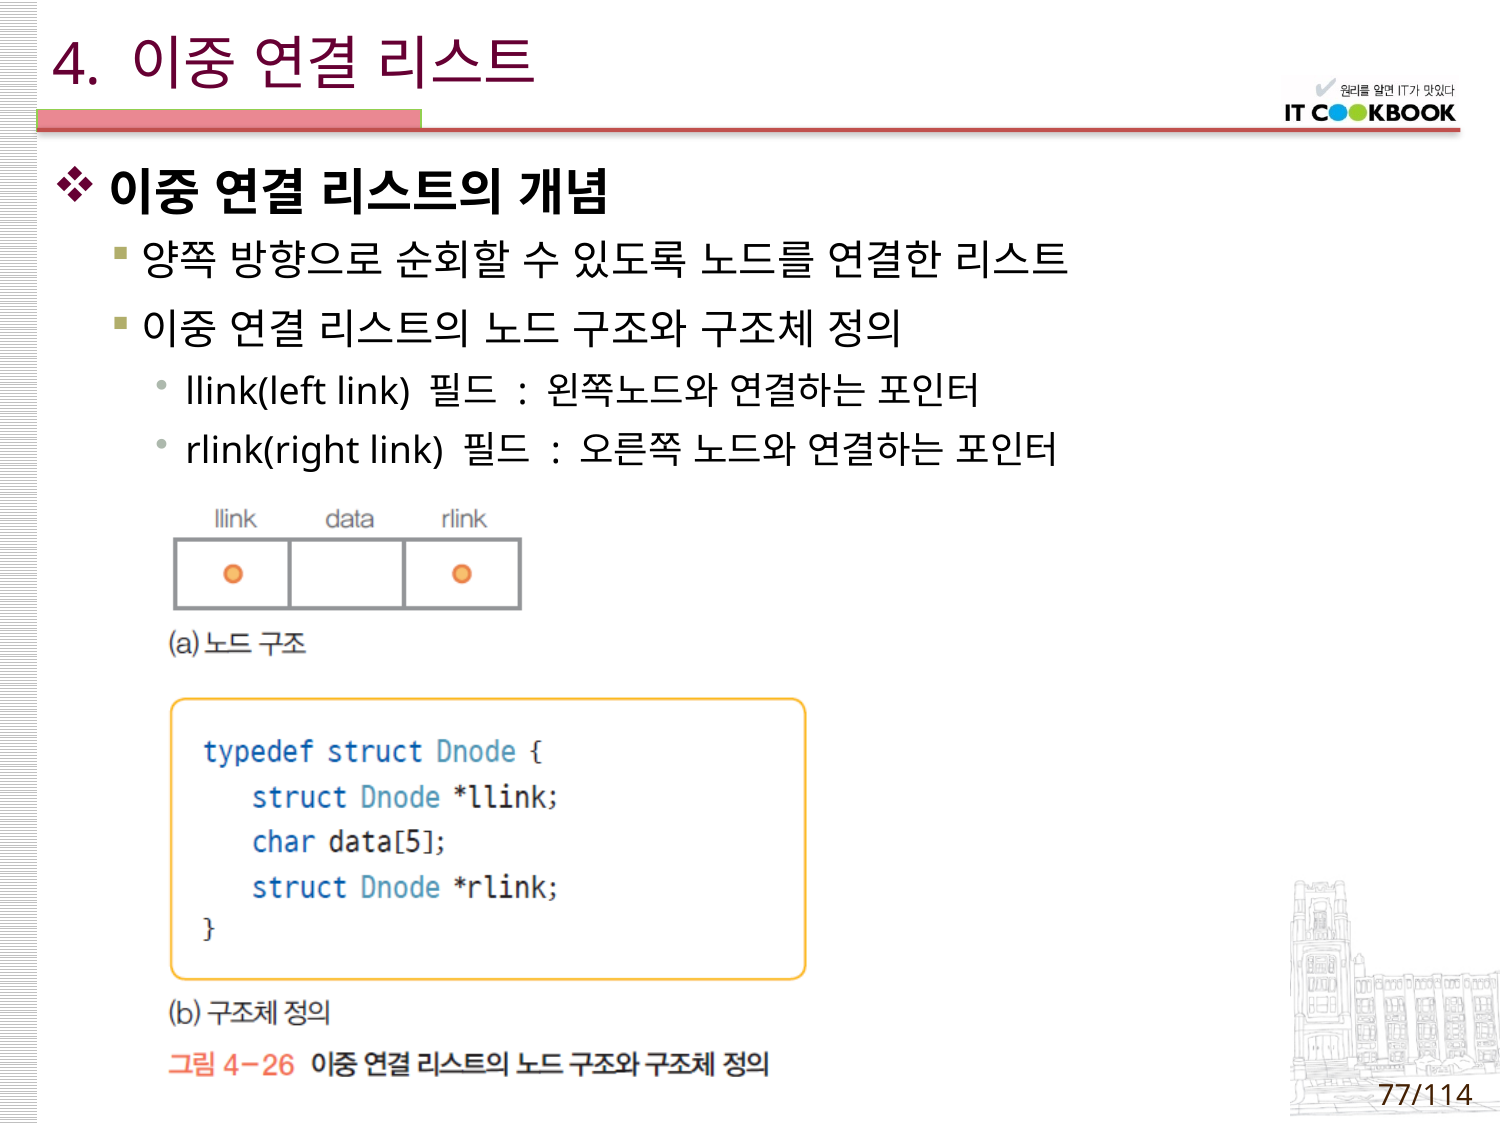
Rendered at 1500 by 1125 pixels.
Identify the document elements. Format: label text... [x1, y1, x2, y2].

title 4. 이중 연결 리스트 [37, 13, 1278, 109]
list 이중 연결 리스트의 개념 양쪽 방향으로 순회할 수 있도록 노드를 연결한 리스트 이중 연결 리스트의 노드 구조와 구조체 정의 llink(left link) 필드 : 왼쪽노드와 연결하는 포인터 rlink(right link) 필드 : 오른쪽 노드와 연결하는 포인터 [37, 152, 1463, 1091]
picture [1281, 75, 1459, 123]
picture [159, 499, 822, 1087]
picture [1290, 874, 1500, 1125]
picture [1459, 1087, 1467, 1098]
